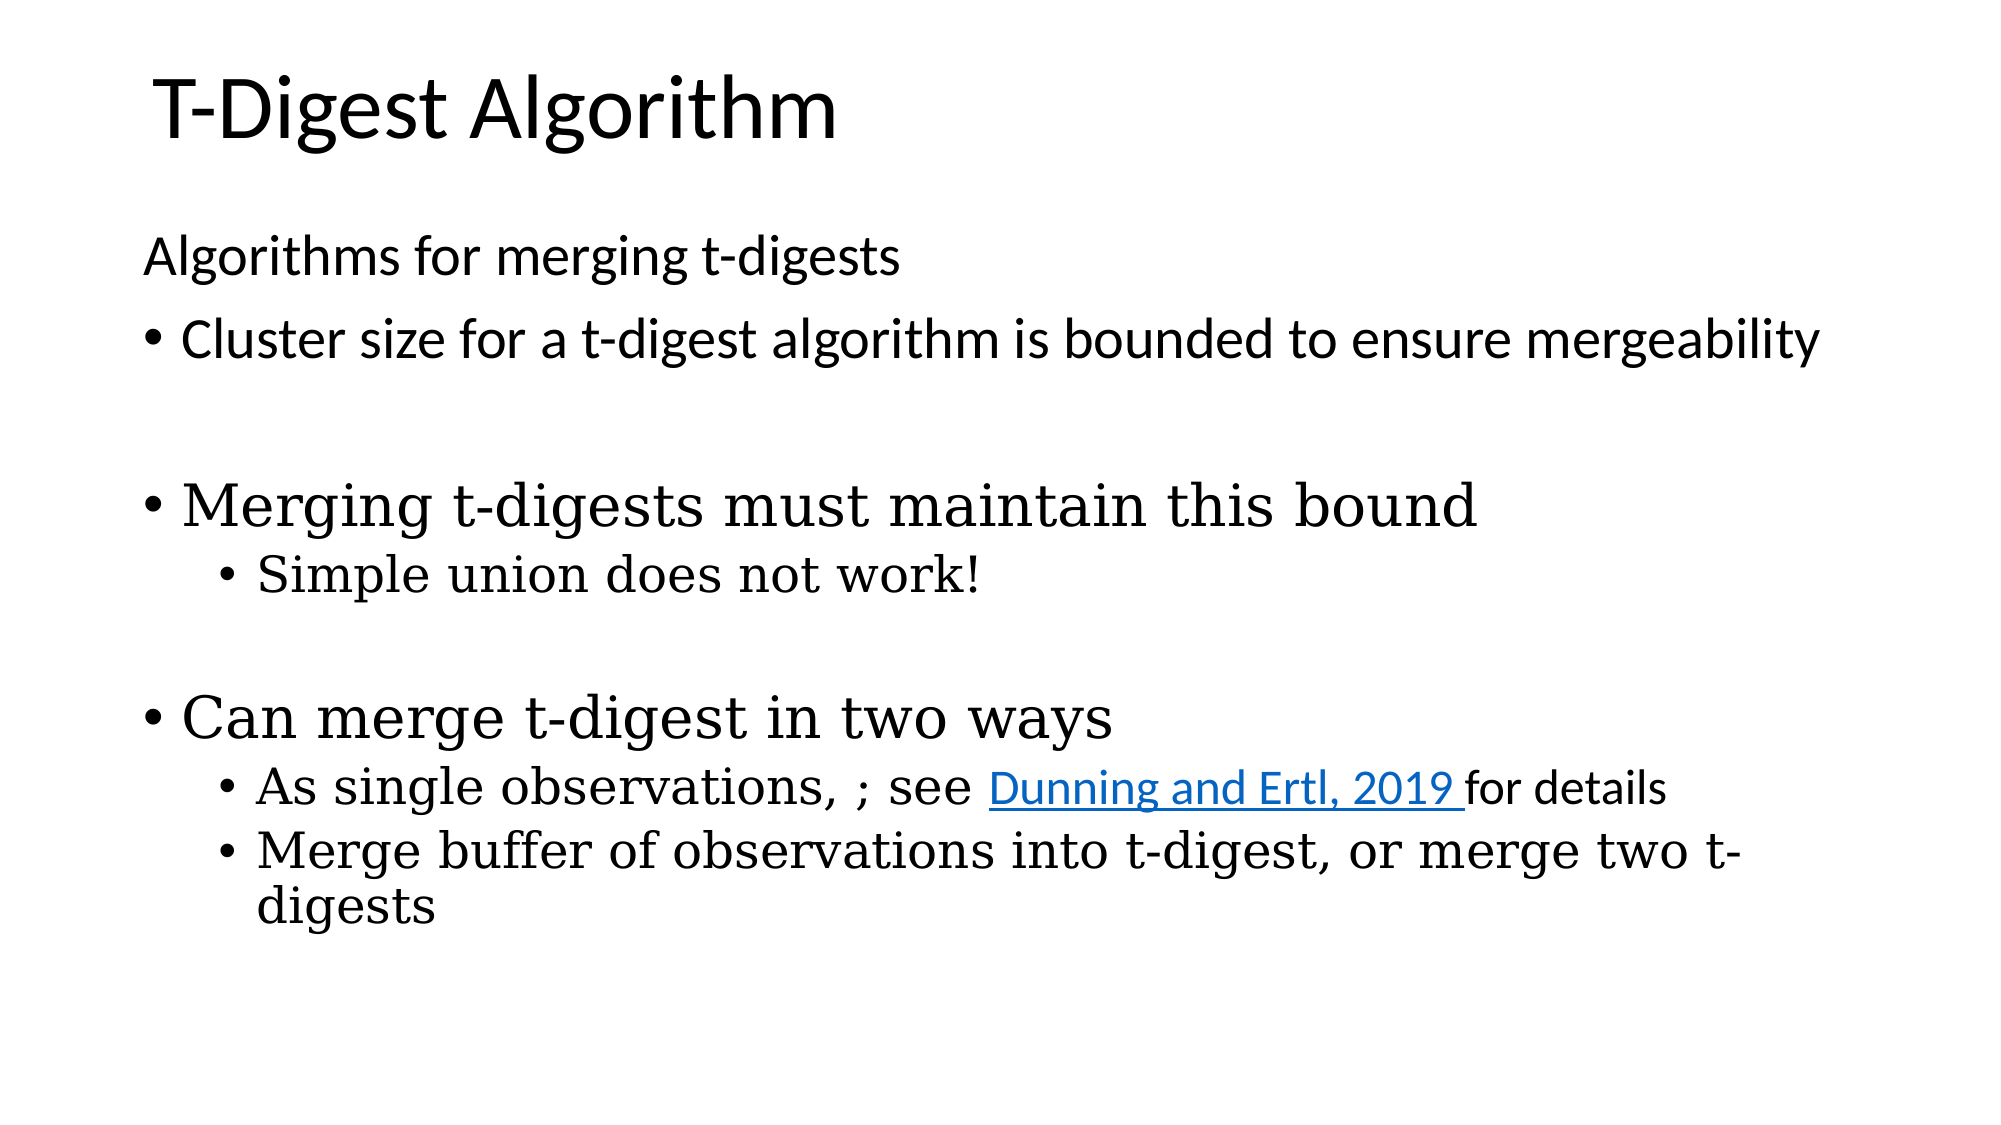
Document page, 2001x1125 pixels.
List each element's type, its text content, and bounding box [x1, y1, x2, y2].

text_box T-Digest Algorithm [137, 0, 1863, 218]
